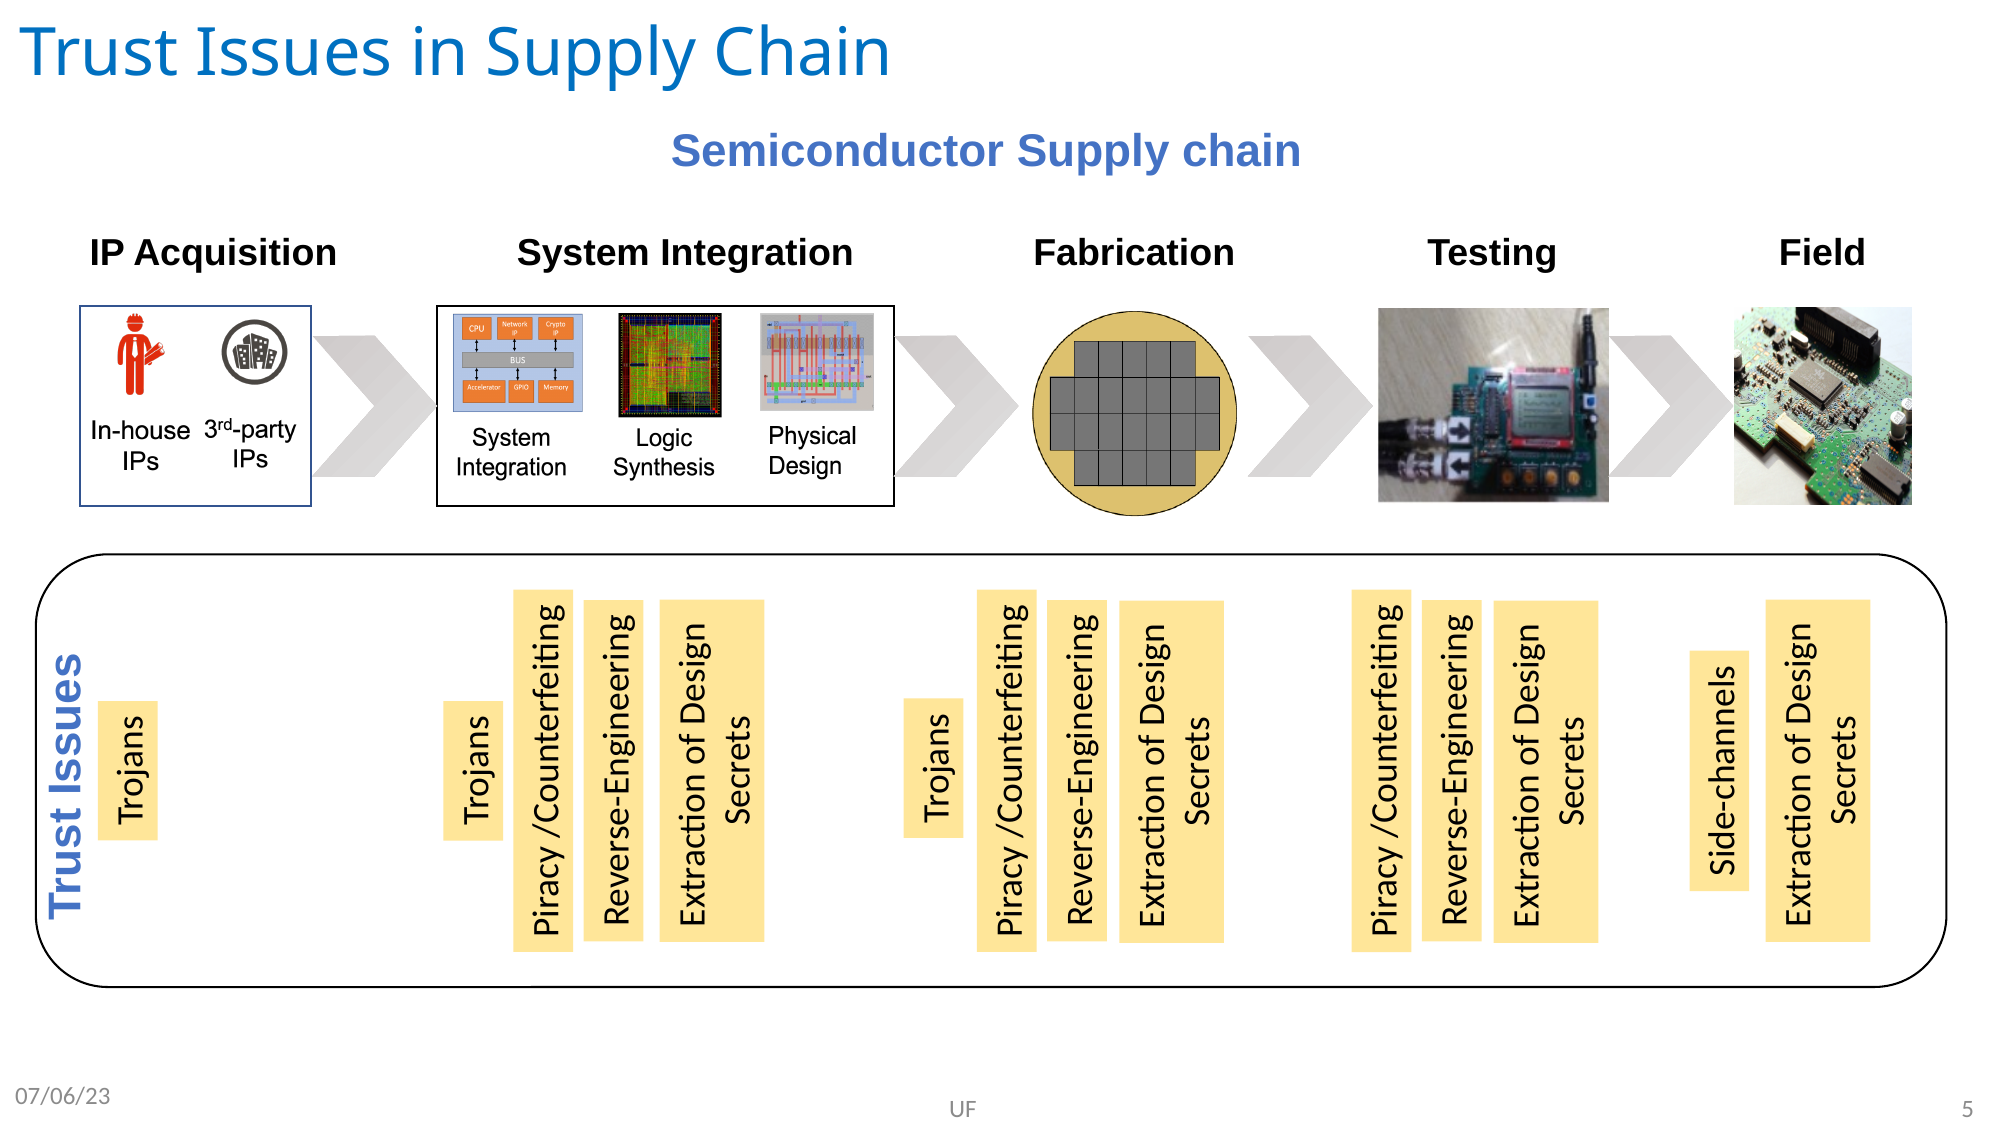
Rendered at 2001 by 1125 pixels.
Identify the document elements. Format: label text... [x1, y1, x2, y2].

text_box Piracy /Counterfeiting [1351, 589, 1412, 953]
slide_number 5 [1539, 1077, 1990, 1125]
text_box Trust Issues [27, 600, 97, 936]
text_box Side-channels [1689, 650, 1750, 892]
text_box Extraction of Design Secrets [1493, 600, 1599, 943]
text_box Trust Issues in Supply Chain [0, 0, 1975, 103]
text_box Reverse-Engineering [1047, 600, 1107, 942]
text_box Trojans [903, 698, 964, 838]
text_box Extraction of Design Secrets [1119, 600, 1224, 943]
text_box Reverse-Engineering [1421, 600, 1482, 942]
text_box Semiconductor Supply chain [656, 113, 1318, 184]
text_box Extraction of Design Secrets [1765, 599, 1871, 942]
text_box Piracy /Counterfeiting [513, 589, 574, 952]
footer UF [625, 1077, 1301, 1125]
text_box Piracy /Counterfeiting [976, 589, 1037, 952]
text_box Trojans [443, 701, 504, 841]
text_box Reverse-Engineering [583, 600, 644, 942]
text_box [61, 220, 1912, 522]
text_box Trojans [97, 701, 158, 841]
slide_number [0, 1065, 450, 1125]
text_box Extraction of Design Secrets [659, 599, 765, 942]
text_box [37, 553, 1948, 989]
